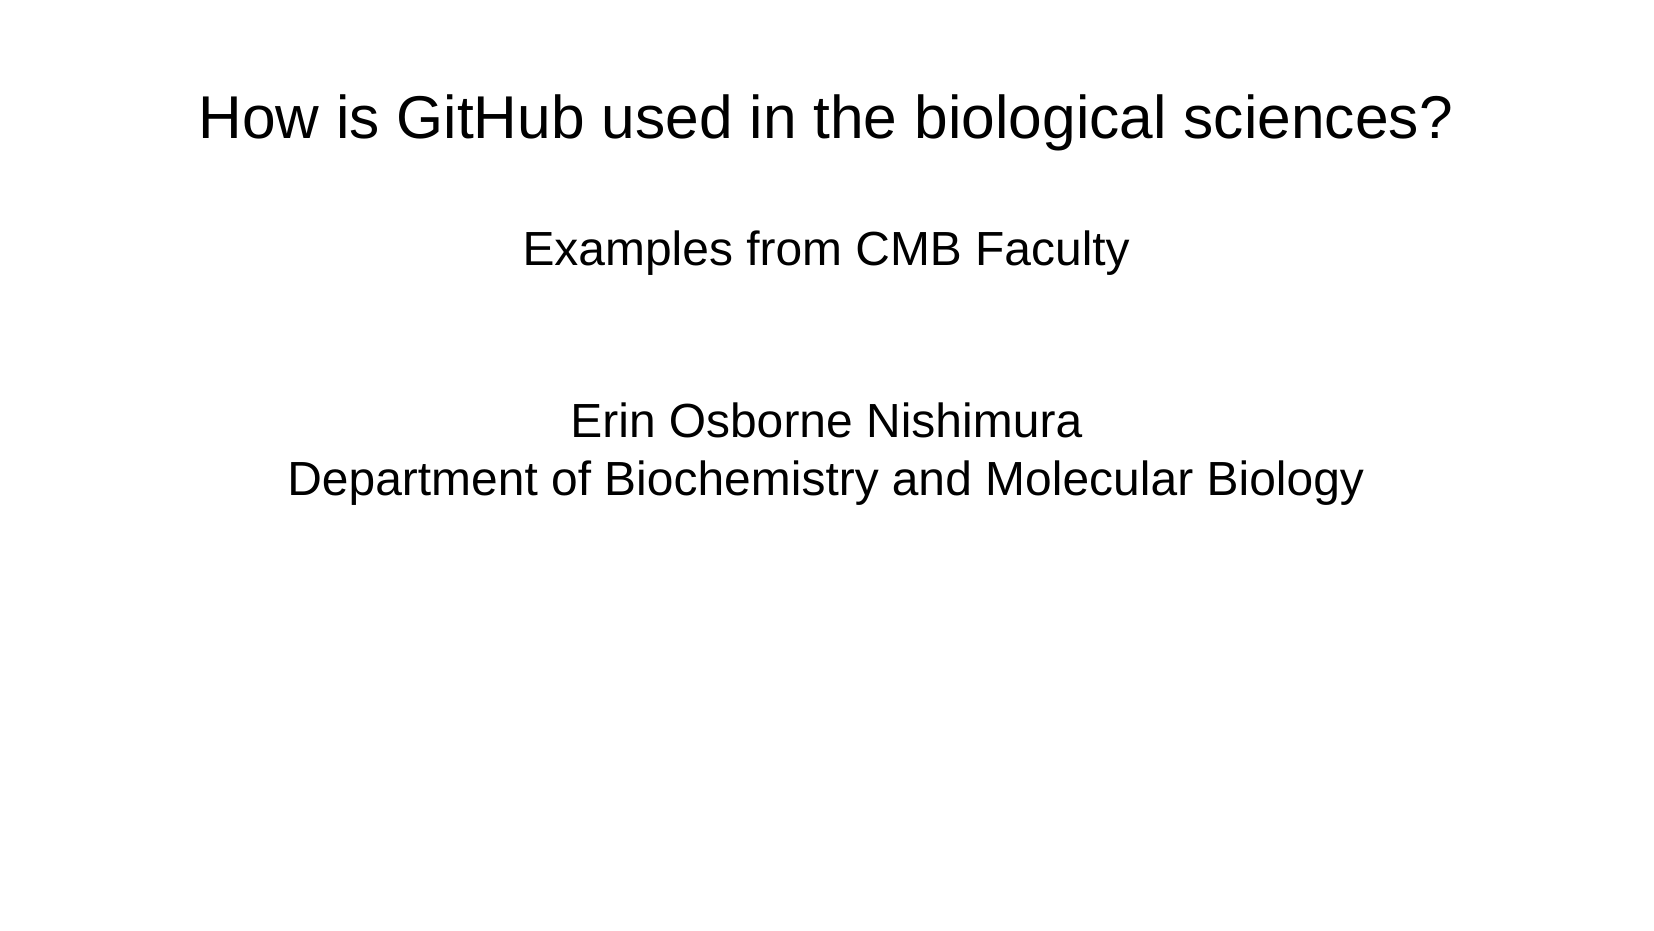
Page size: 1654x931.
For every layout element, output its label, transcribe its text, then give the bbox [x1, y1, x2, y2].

title How is GitHub used in the biological sciences? [82, 37, 1571, 193]
list Examples from CMB Faculty Erin Osborne Nishimura Department of Biochemistry and Molecular Biology [82, 217, 1571, 757]
